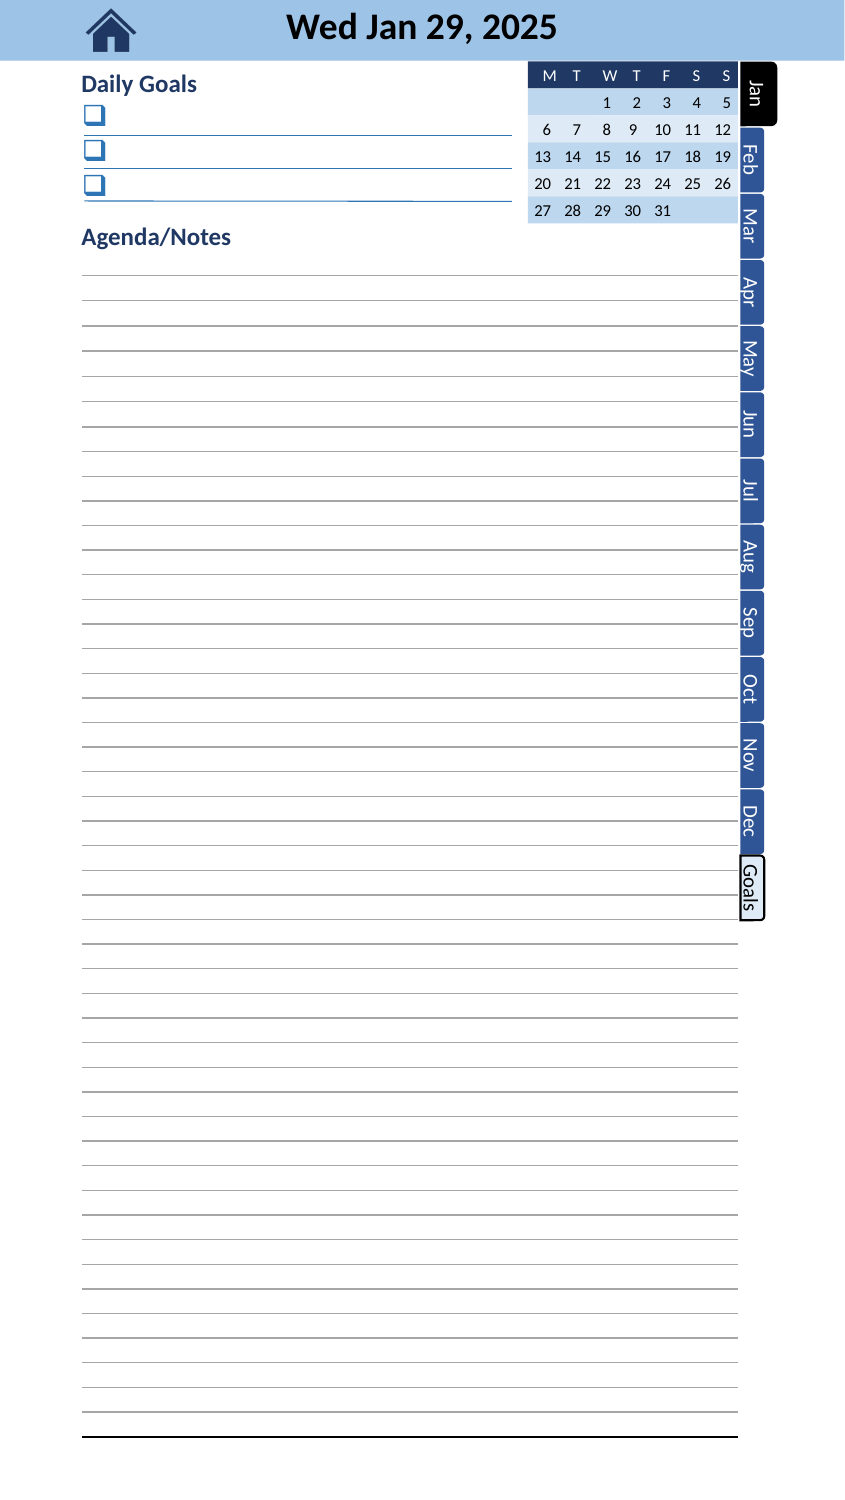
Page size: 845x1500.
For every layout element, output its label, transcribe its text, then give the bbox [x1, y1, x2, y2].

picture [82, 1, 140, 59]
list Wed Jan 29, 2025 [190, 0, 655, 61]
